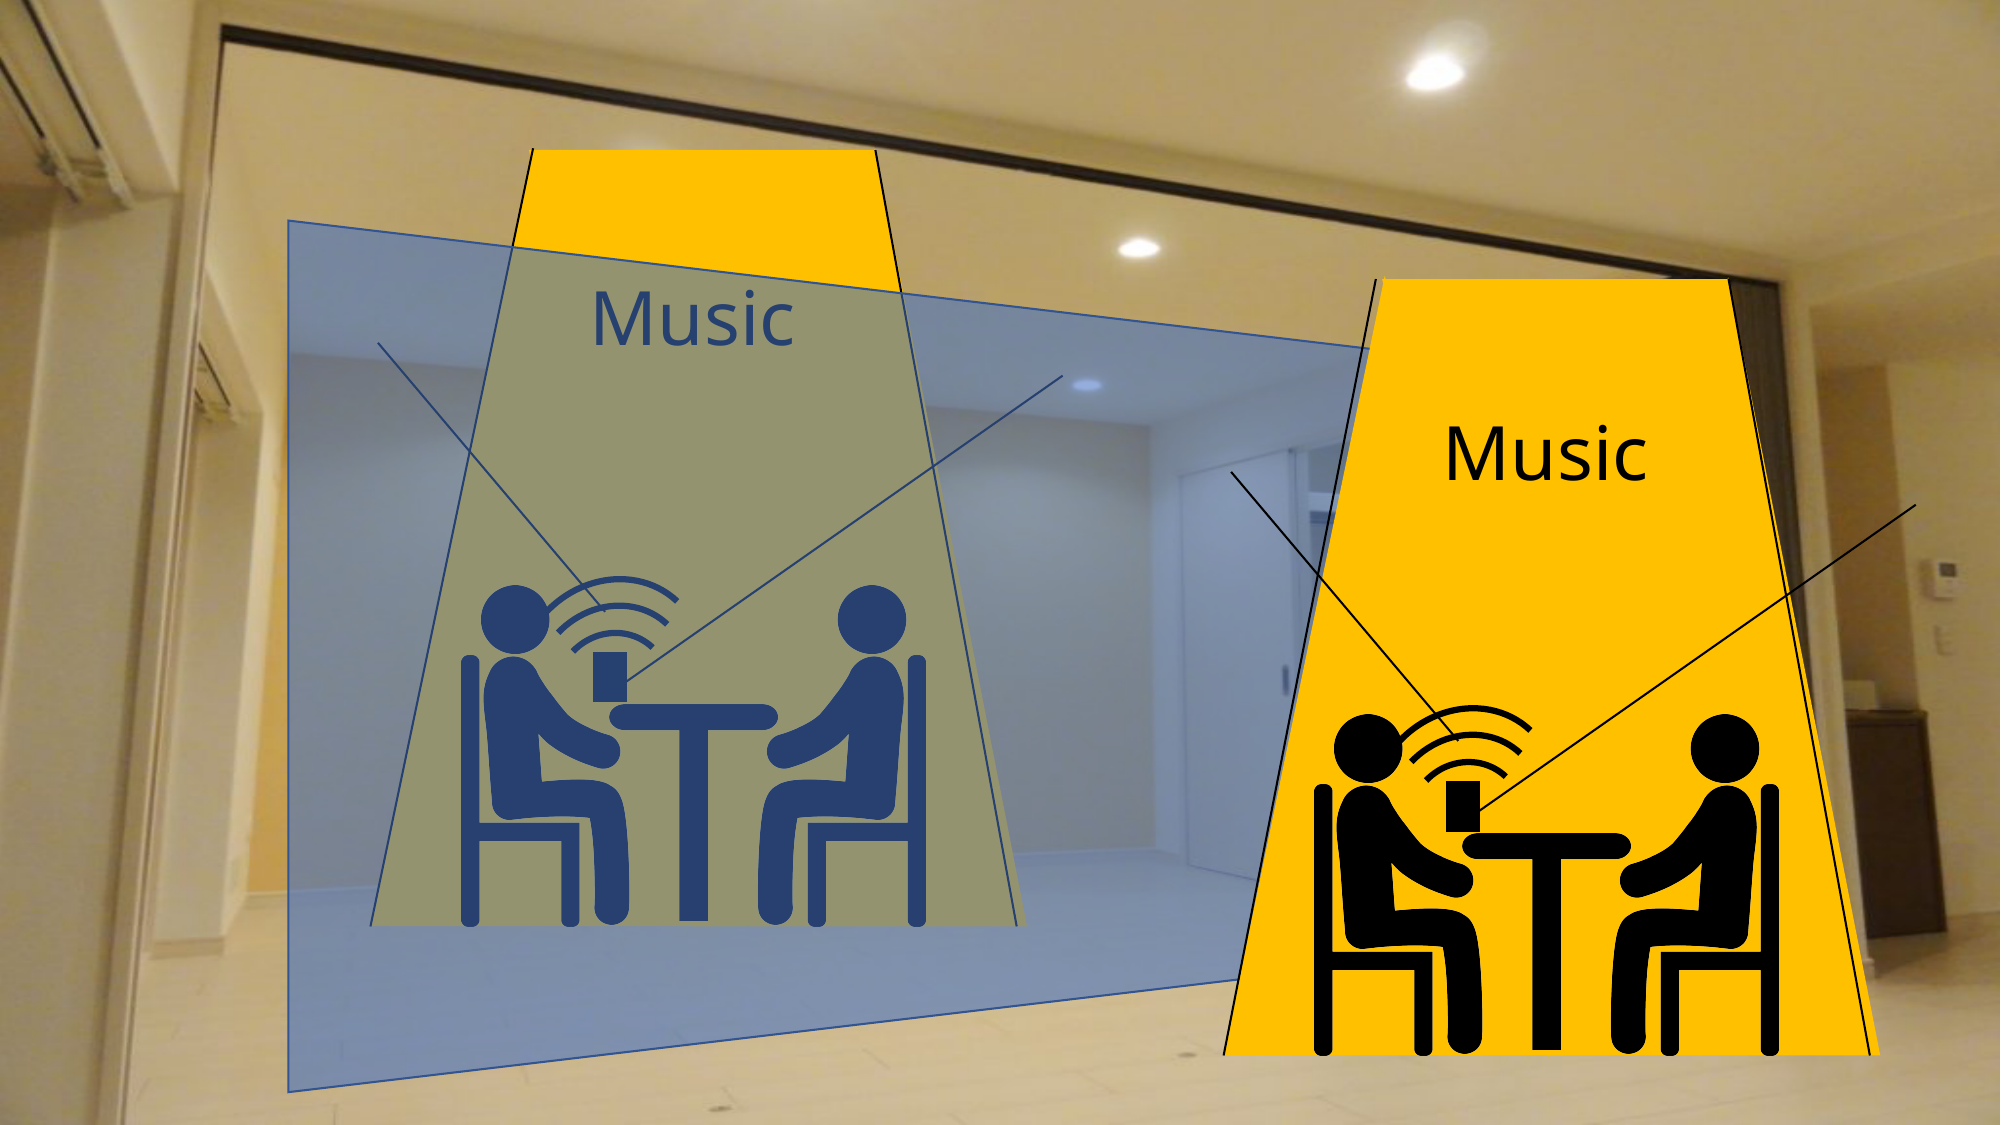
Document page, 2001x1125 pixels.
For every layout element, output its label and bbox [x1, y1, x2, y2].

text_box [875, 149, 1017, 375]
text_box [370, 148, 534, 927]
text_box [522, 574, 698, 770]
text_box [1728, 279, 1870, 504]
picture [0, 0, 2000, 1125]
text_box [1231, 471, 1459, 741]
text_box [1223, 279, 1376, 1056]
text_box [875, 692, 1017, 927]
text_box [1375, 703, 1551, 899]
text_box [1728, 821, 1870, 1056]
text_box [1465, 504, 1916, 821]
text_box [612, 375, 1063, 692]
text_box [377, 342, 606, 612]
